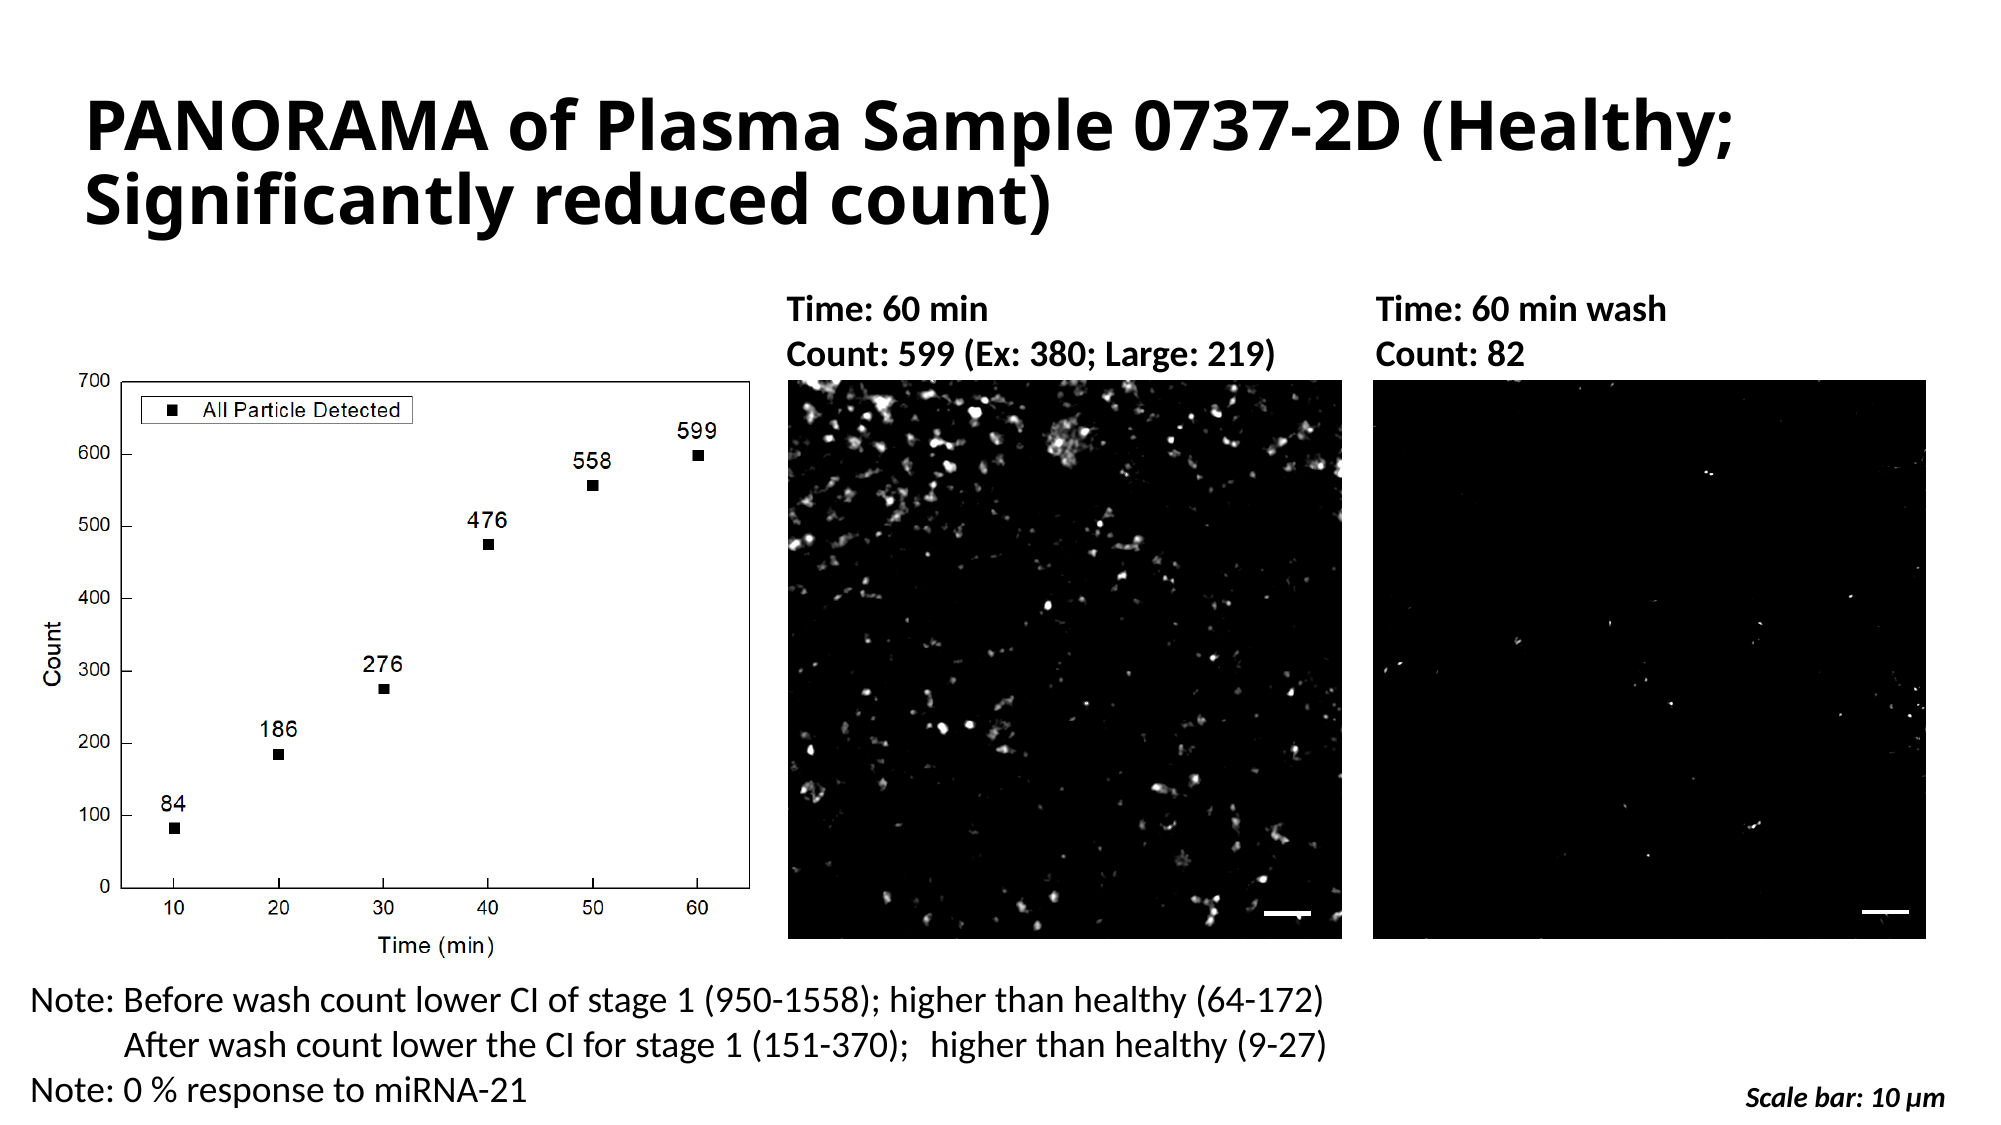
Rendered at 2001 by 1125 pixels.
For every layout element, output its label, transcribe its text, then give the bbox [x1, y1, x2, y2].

text_box Time: 60 min Count: 599 (Ex: 380; Large: 219) [771, 276, 1361, 382]
text_box Time: 60 min wash Count: 82 [1361, 276, 1710, 517]
picture [788, 380, 1342, 939]
picture [32, 357, 772, 969]
text_box PANORAMA of Plasma Sample 0737-2D (Healthy; Significantly reduced count) [70, 82, 1930, 249]
text_box Scale bar: 10 µm [1833, 1070, 2000, 1121]
picture [1373, 380, 1926, 939]
text_box Note: Before wash count lower CI of stage 1 (950-1558); higher than healthy (64-172) After wash count lower the CI for stage 1 (151-370); higher than healthy (9-27) Note: 0 % response to miRNA-21 [15, 967, 1833, 1125]
